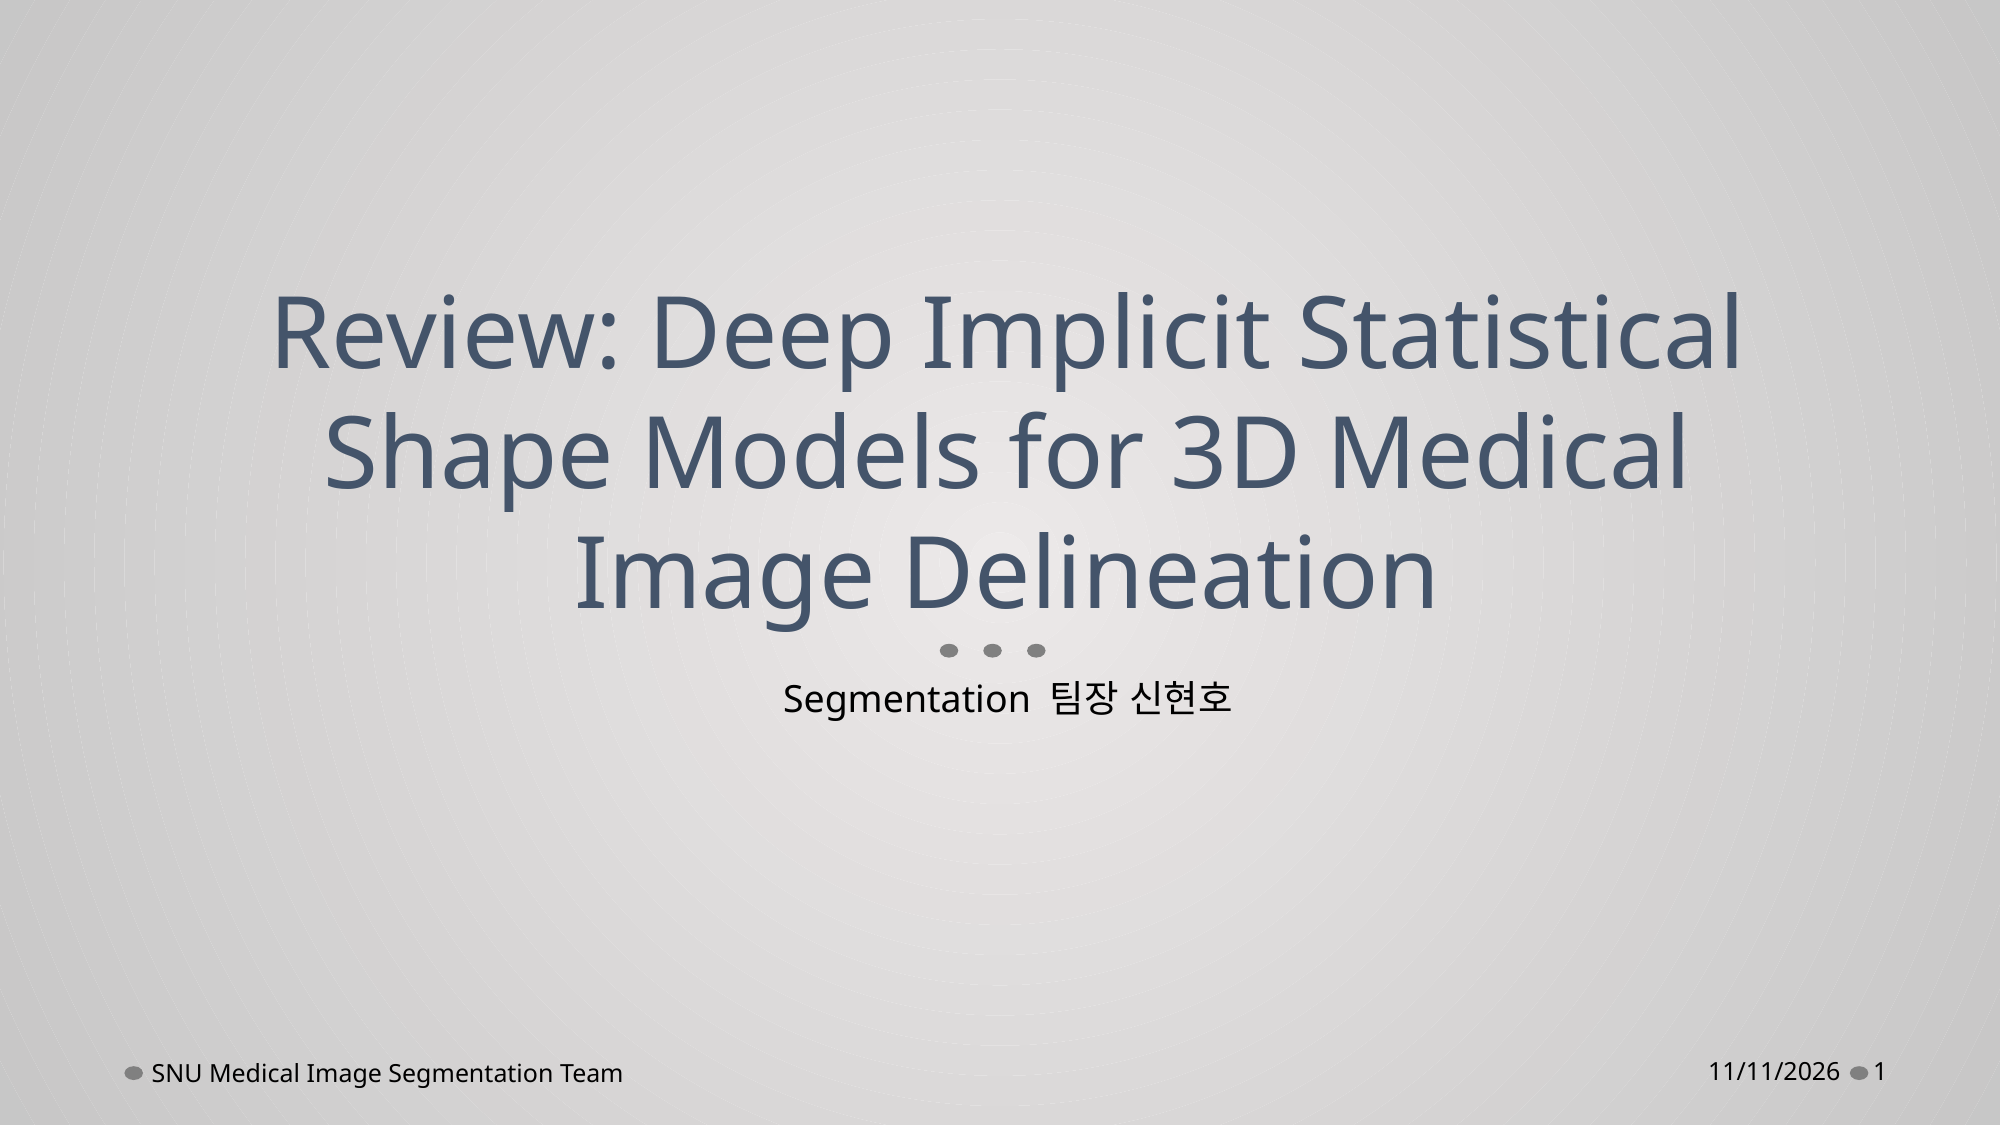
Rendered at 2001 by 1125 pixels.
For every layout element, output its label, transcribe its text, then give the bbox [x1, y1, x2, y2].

slide_number 1 [1868, 1042, 1992, 1103]
list Segmentation 팀장 신현호 [157, 667, 1858, 854]
title Review: Deep Implicit Statistical Shape Models for 3D Medical Image Delineation [157, 224, 1858, 636]
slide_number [1391, 1042, 1849, 1103]
footer SNU Medical Image Segmentation Team [144, 1042, 768, 1103]
